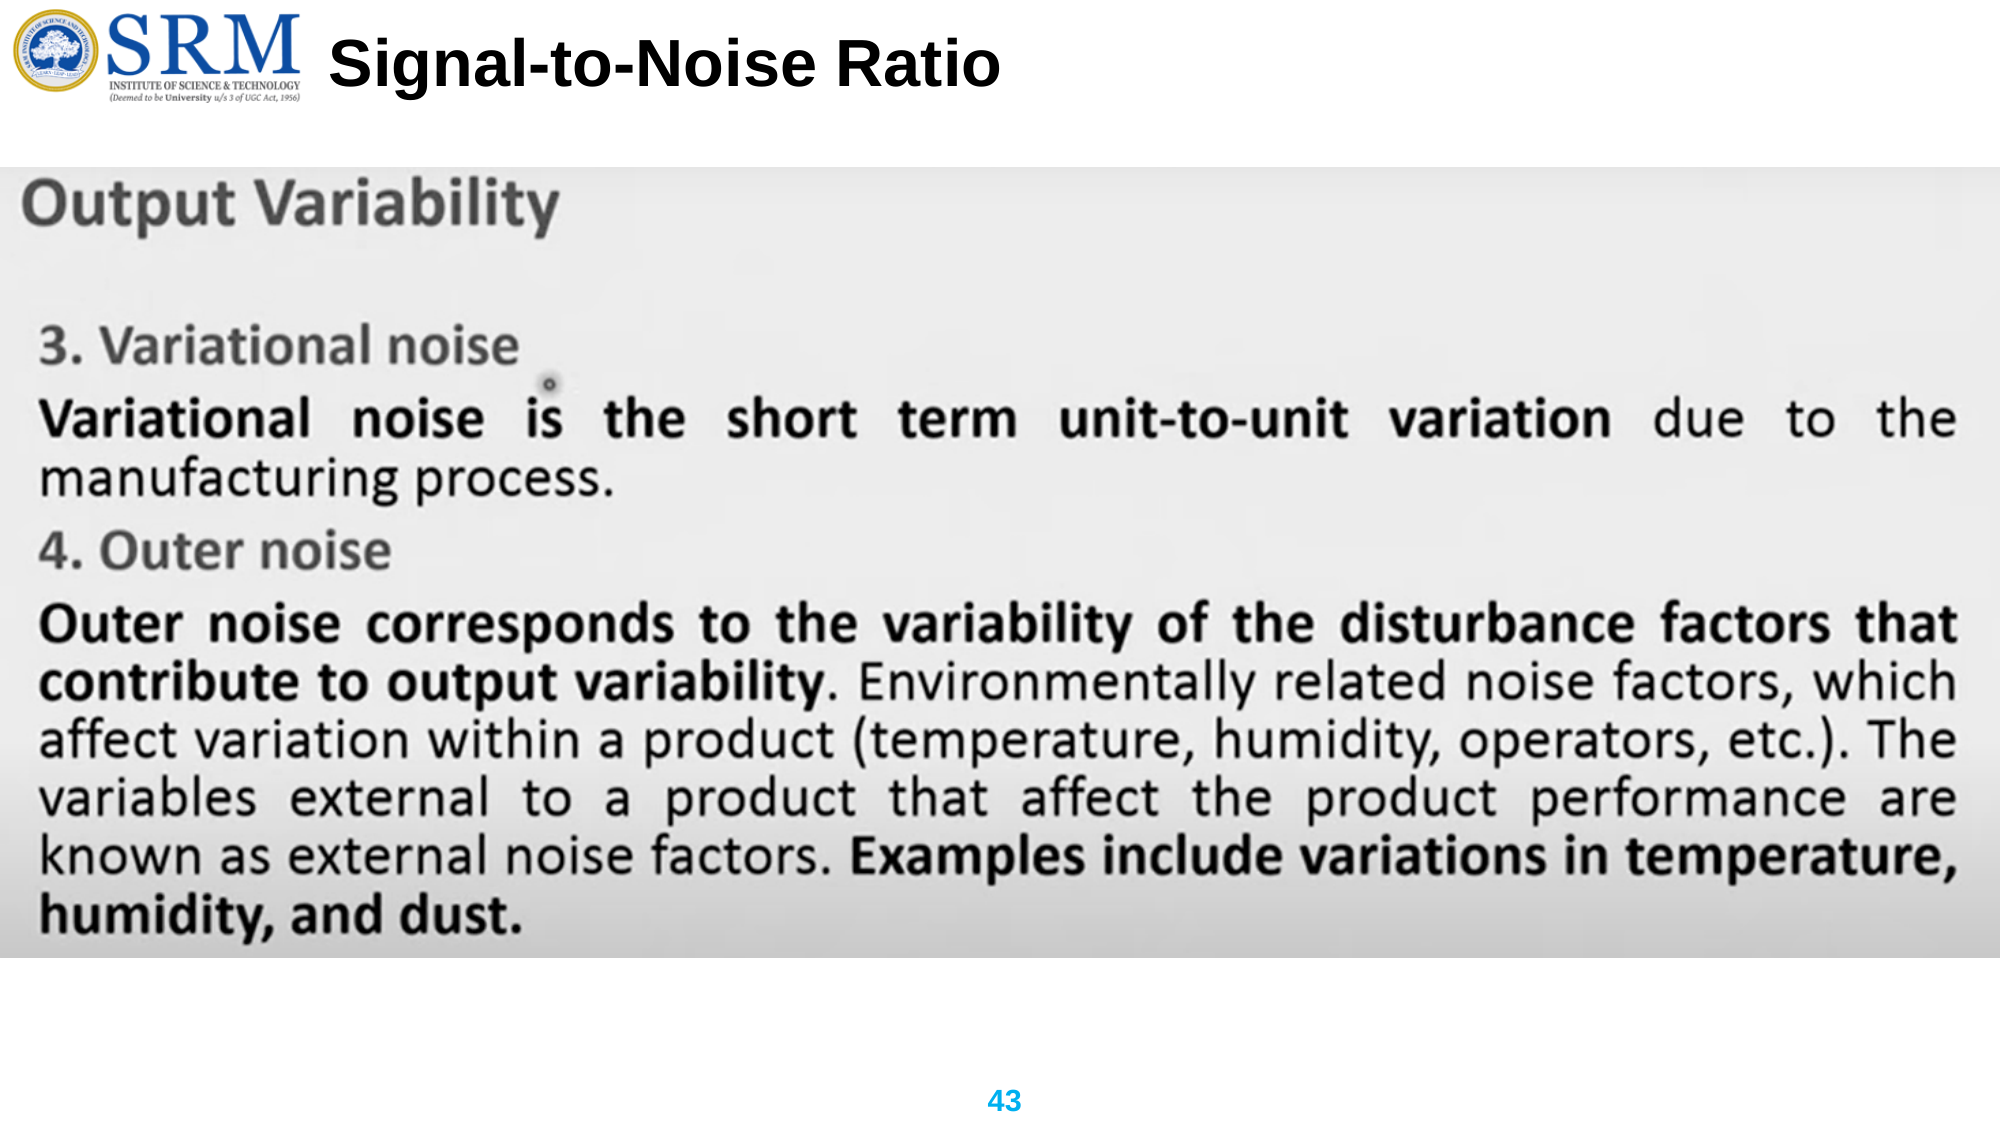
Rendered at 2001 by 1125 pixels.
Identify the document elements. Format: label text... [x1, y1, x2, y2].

picture [1, 0, 309, 119]
slide_number 43 [924, 1072, 1085, 1125]
title Signal-to-Noise Ratio [313, 23, 1998, 95]
picture [0, 167, 2000, 958]
